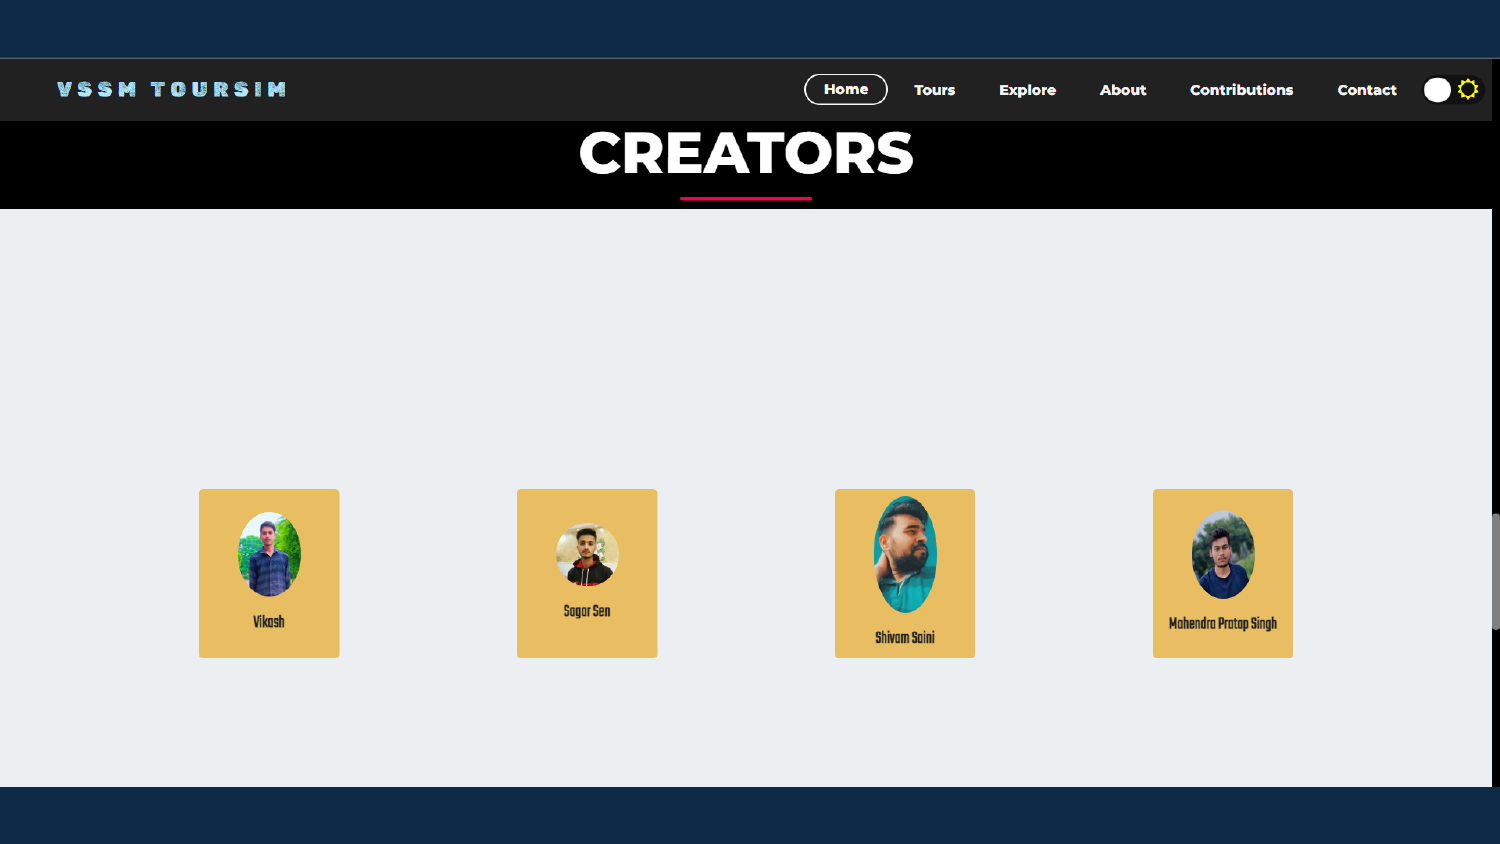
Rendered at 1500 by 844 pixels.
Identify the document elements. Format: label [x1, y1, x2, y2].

picture [0, 57, 1500, 787]
